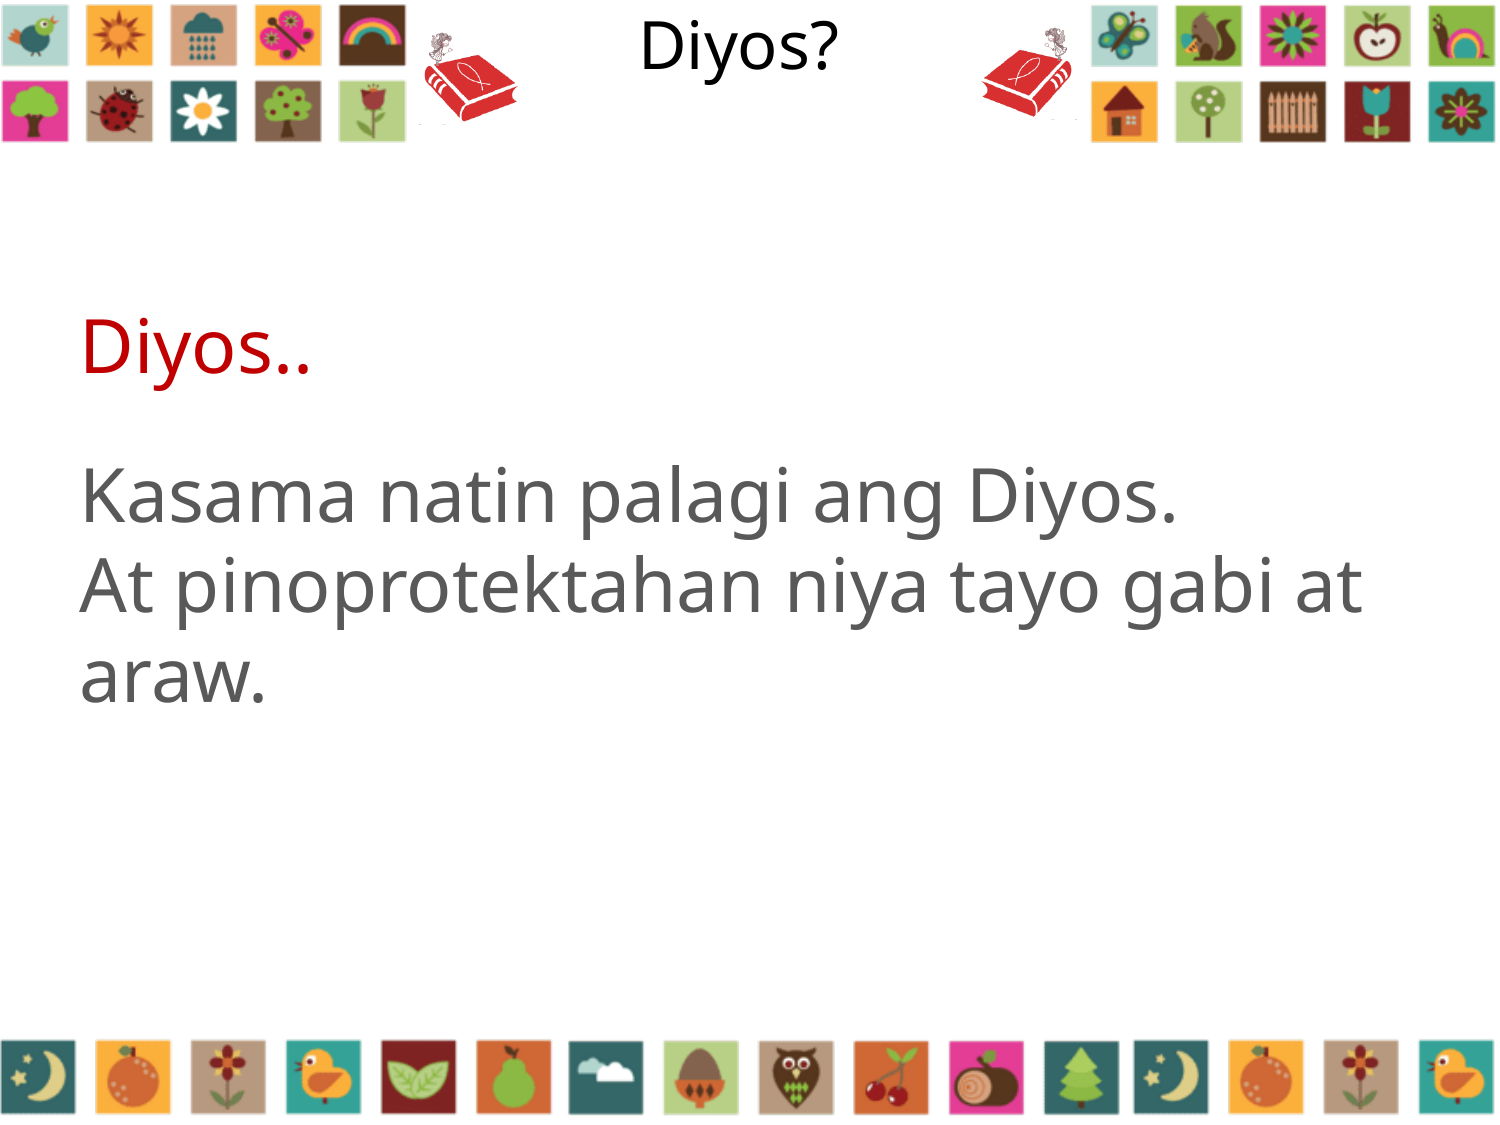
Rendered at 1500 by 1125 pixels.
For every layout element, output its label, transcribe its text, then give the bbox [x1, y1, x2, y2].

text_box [0, 1028, 1500, 1118]
picture [950, 3, 1500, 150]
text_box Diyos.. [64, 290, 1412, 396]
text_box Kasama natin palagi ang Diyos. At pinoprotektahan niya tayo gabi at araw. [64, 440, 1412, 725]
text_box Diyos? [414, 0, 1080, 91]
picture [0, 3, 550, 150]
